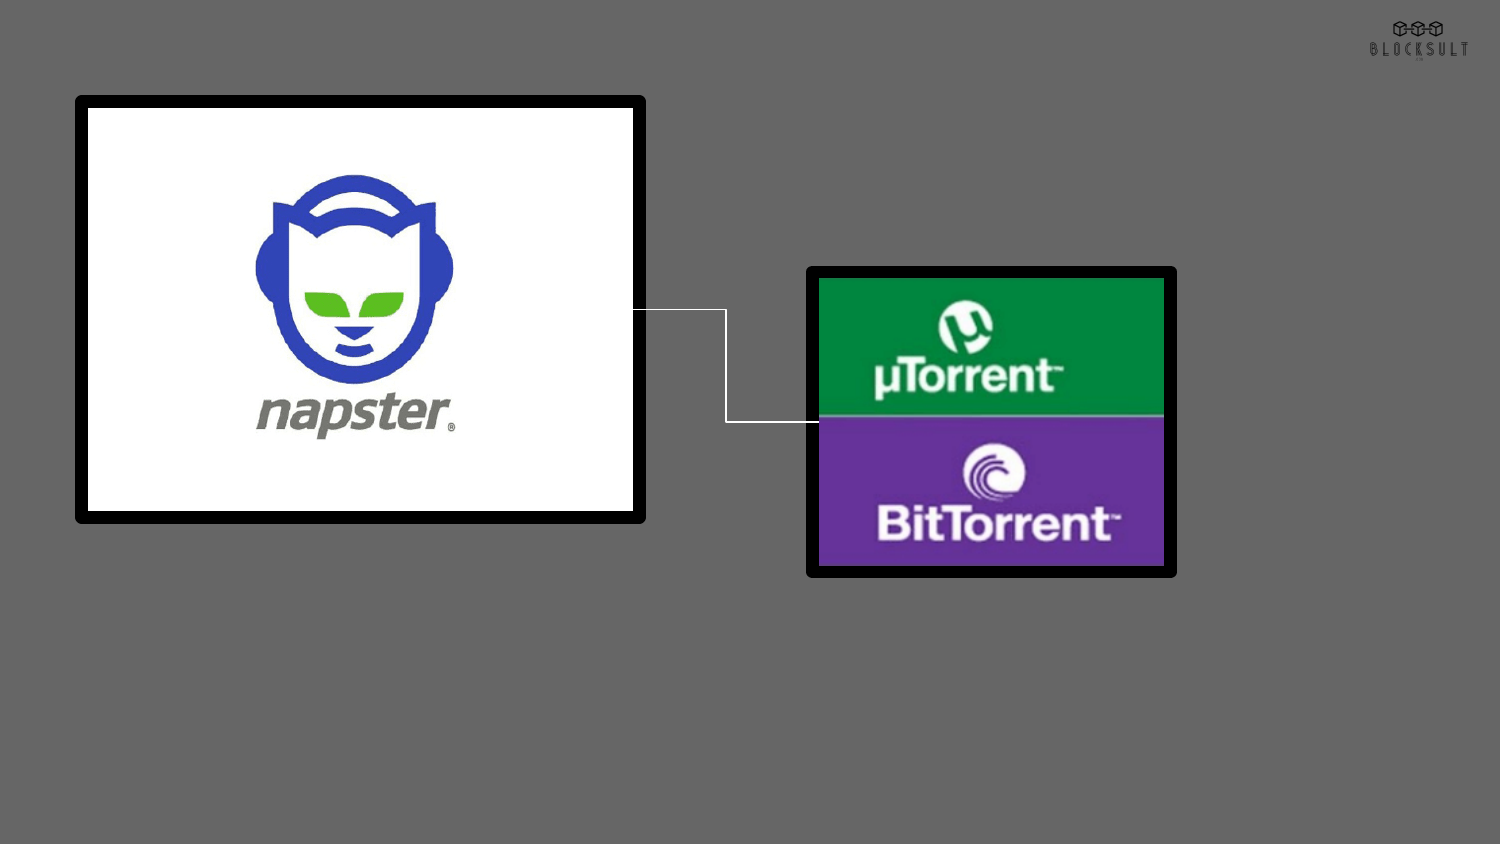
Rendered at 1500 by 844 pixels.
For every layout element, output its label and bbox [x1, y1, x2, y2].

picture [818, 277, 1165, 566]
picture [1329, 0, 1500, 108]
picture [87, 107, 634, 512]
text_box [632, 309, 819, 423]
